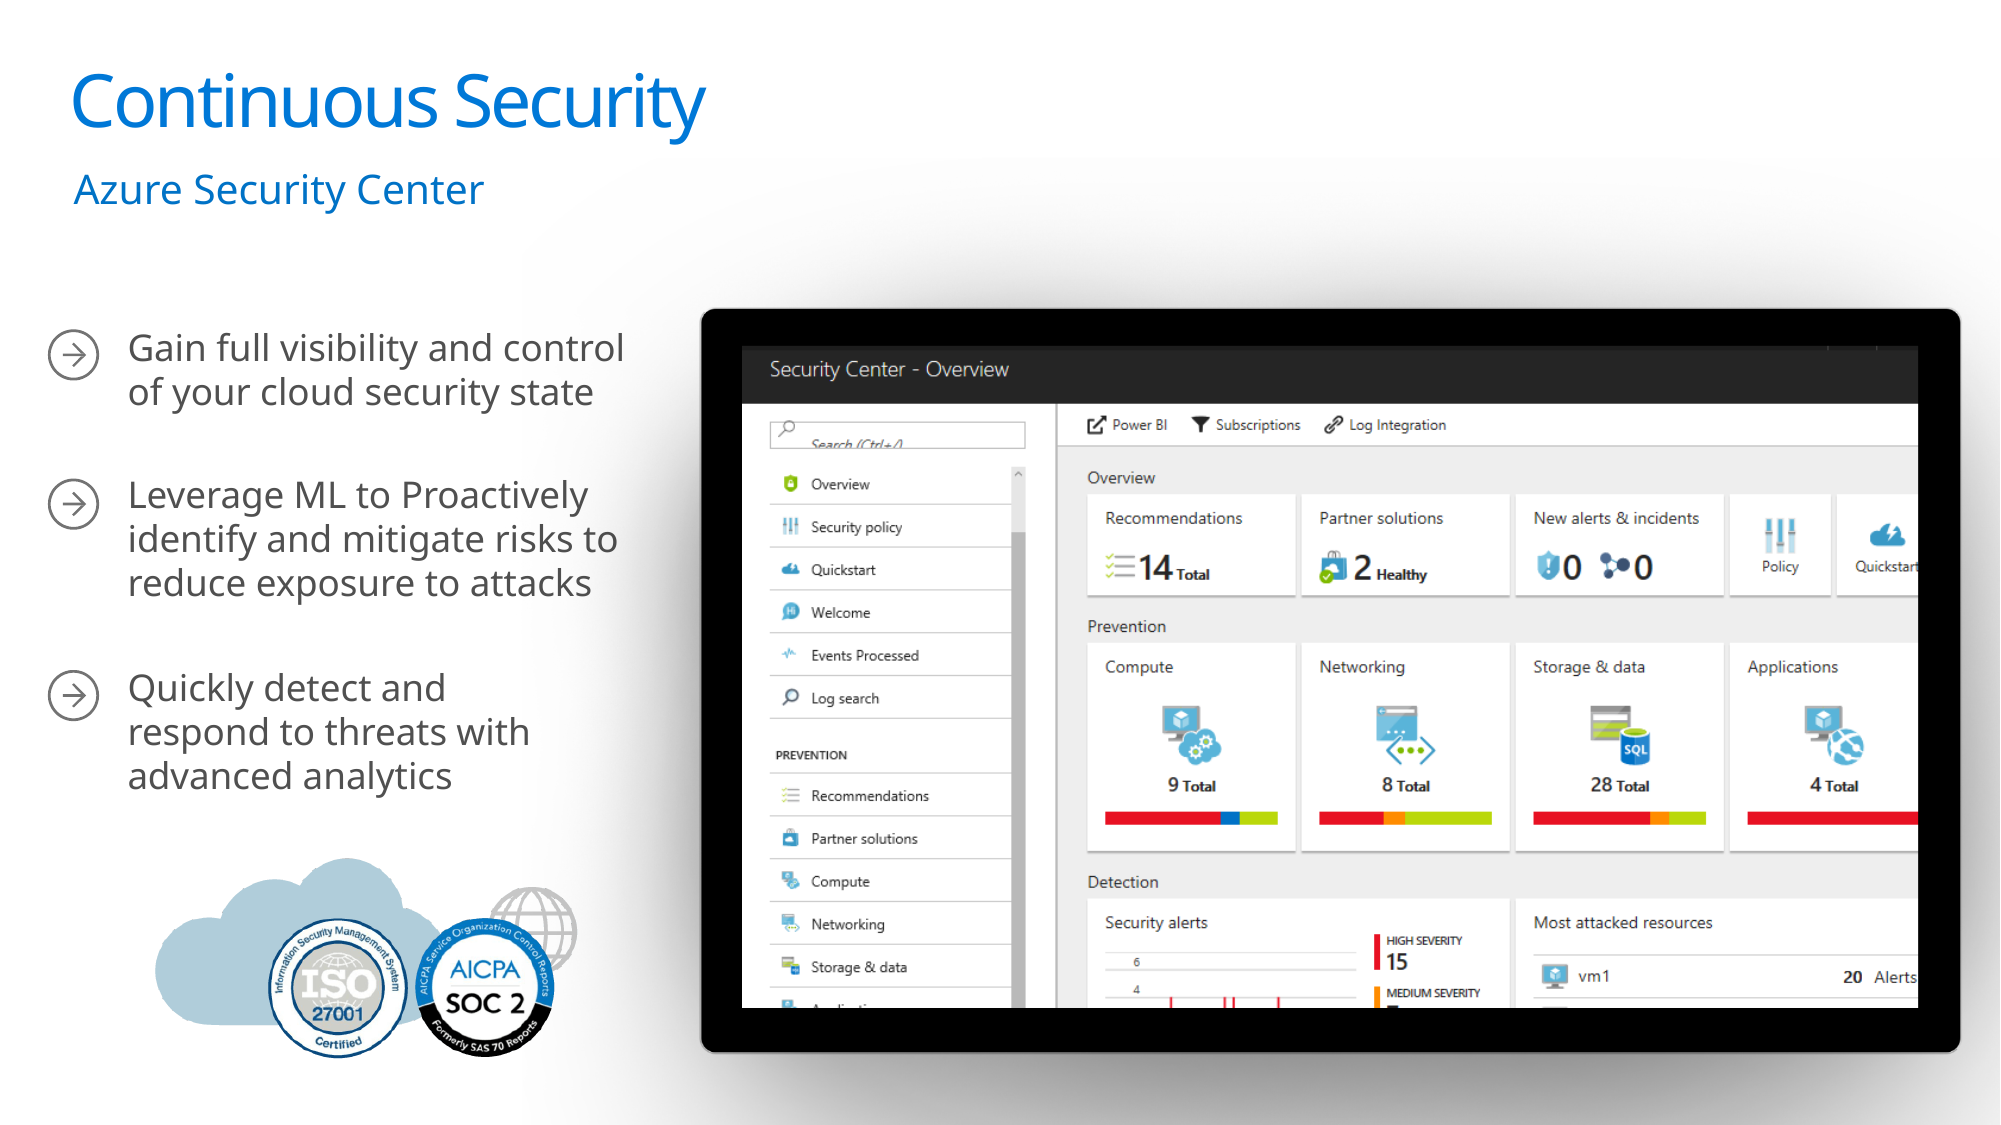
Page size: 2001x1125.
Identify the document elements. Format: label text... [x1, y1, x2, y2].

text_box Quickly detect and respond to threats with advanced analytics [127, 664, 470, 805]
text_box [47, 329, 100, 381]
text_box Azure Security Center [44, 147, 470, 236]
text_box Leverage ML to Proactively identify and mitigate risks to reduce exposure to attacks [127, 471, 470, 609]
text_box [47, 478, 100, 530]
text_box Gain full visibility and control of your cloud security state [127, 324, 470, 466]
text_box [47, 669, 100, 722]
picture [73, 114, 2000, 1125]
title Continuous Security [69, 36, 1930, 147]
